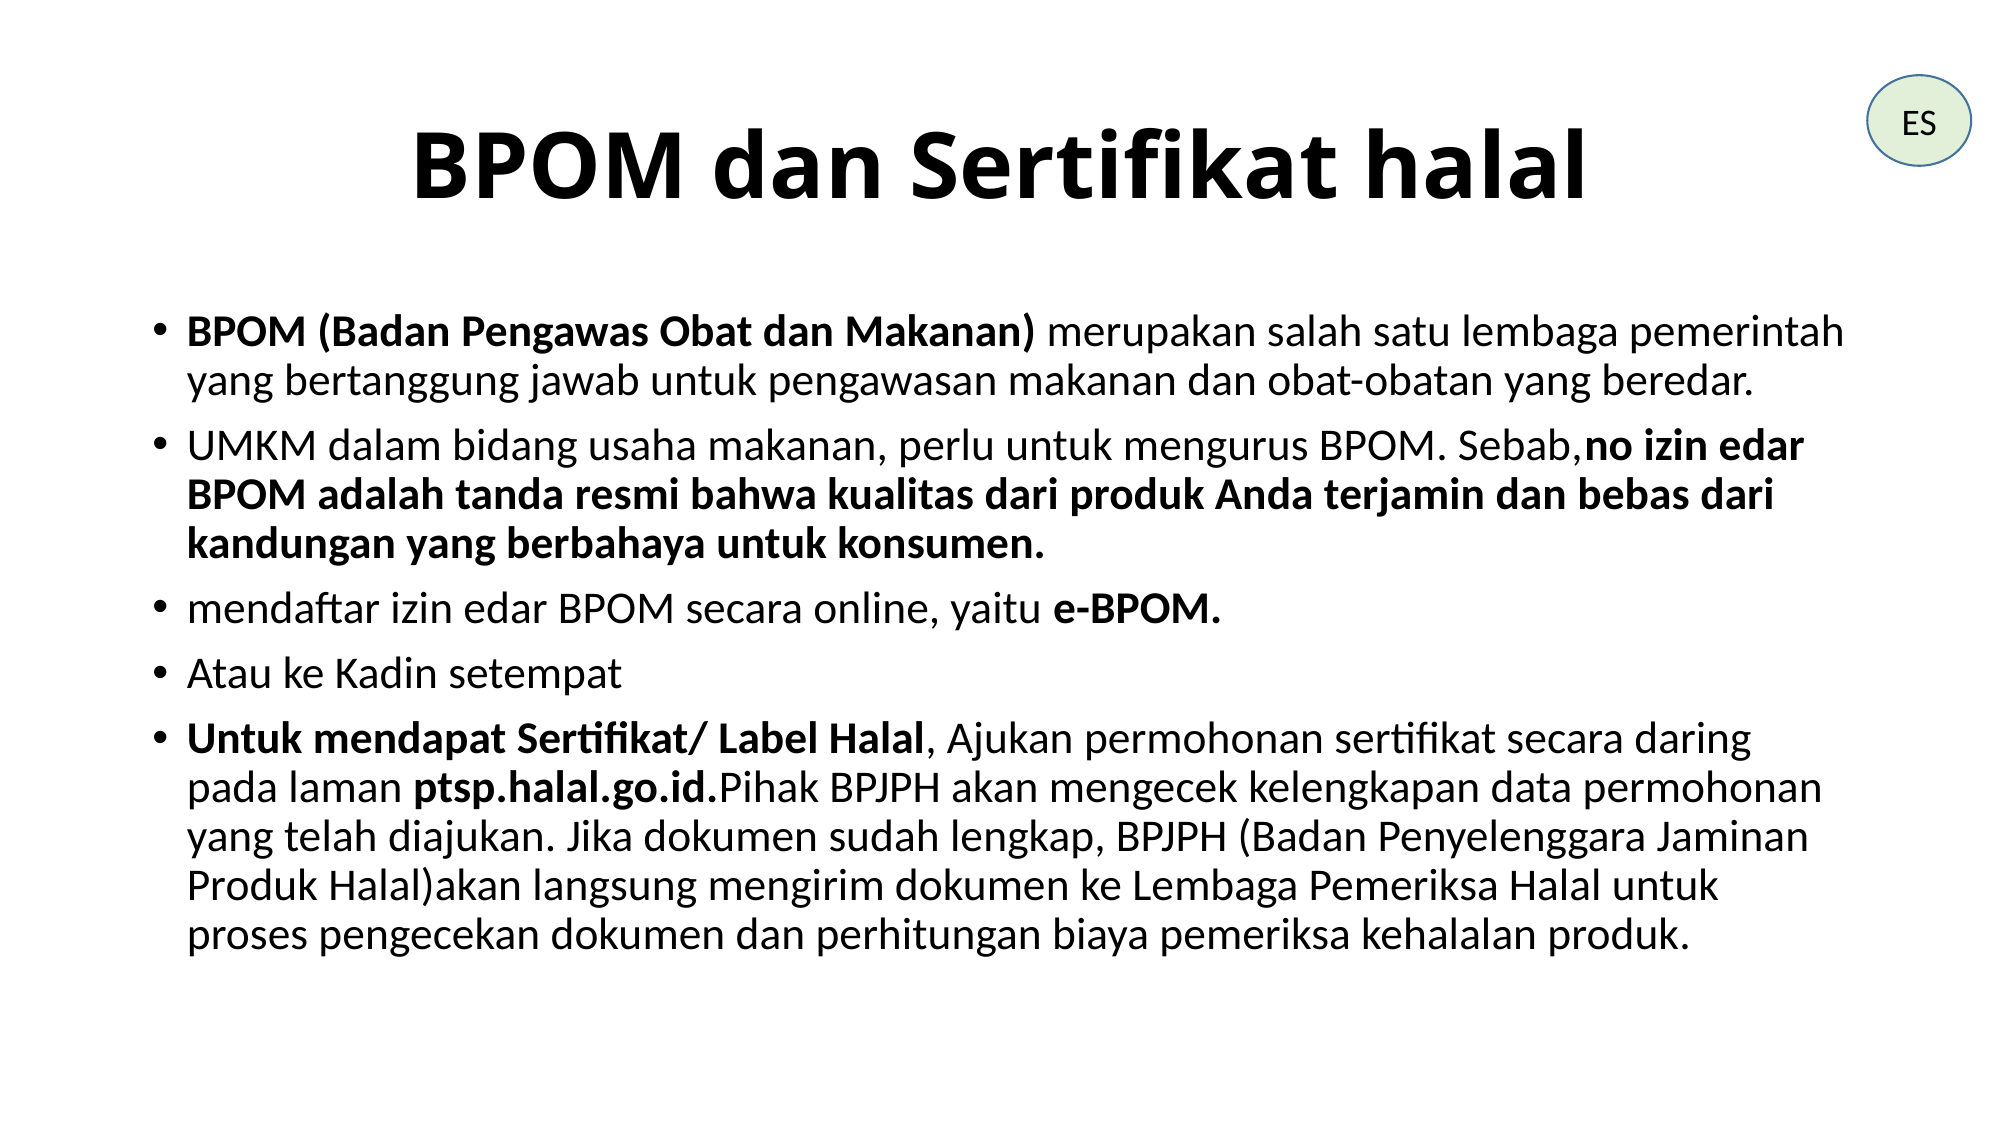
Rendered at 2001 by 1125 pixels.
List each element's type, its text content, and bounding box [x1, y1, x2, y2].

list BPOM (Badan Pengawas Obat dan Makanan) merupakan salah satu lembaga pemerintah yang bertanggung jawab untuk pengawasan makanan dan obat-obatan yang beredar. UMKM dalam bidang usaha makanan, perlu untuk mengurus BPOM. Sebab,no izin edar BPOM adalah tanda resmi bahwa kualitas dari produk Anda terjamin dan bebas dari kandungan yang berbahaya untuk konsumen. mendaftar izin edar BPOM secara online, yaitu e-BPOM. Atau ke Kadin setempat Untuk mendapat Sertifikat/ Label Halal, Ajukan permohonan sertifikat secara daring pada laman ptsp.halal.go.id.Pihak BPJPH akan mengecek kelengkapan data permohonan yang telah diajukan. Jika dokumen sudah lengkap, BPJPH (Badan Penyelenggara Jaminan Produk Halal)akan langsung mengirim dokumen ke Lembaga Pemeriksa Halal untuk proses pengecekan dokumen dan perhitungan biaya pemeriksa kehalalan produk. [137, 299, 1863, 1014]
text_box ES [1866, 74, 1973, 167]
title BPOM dan Sertifikat halal [137, 59, 1863, 278]
